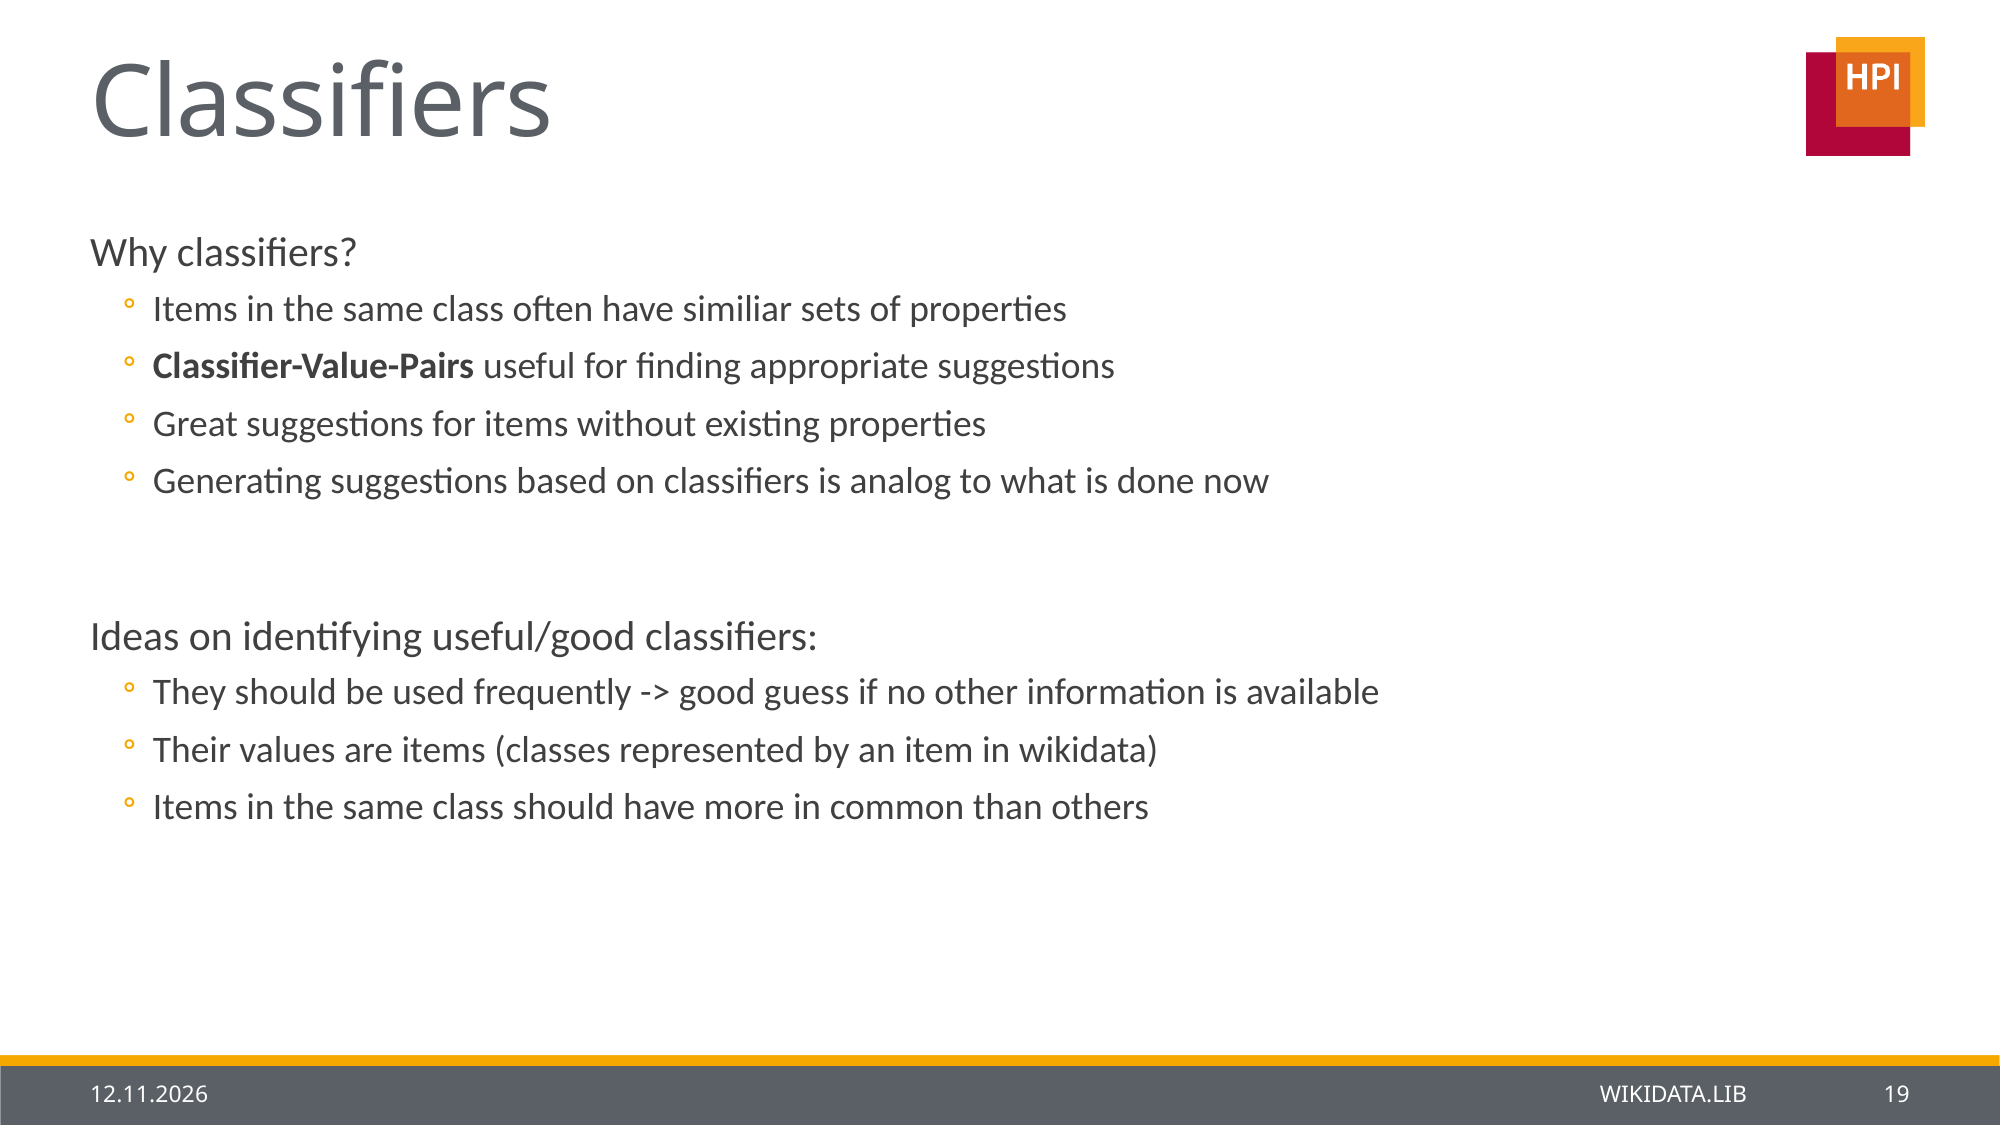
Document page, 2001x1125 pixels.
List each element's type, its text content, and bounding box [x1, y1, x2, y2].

slide_number 19 [1768, 1065, 1926, 1125]
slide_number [75, 1065, 233, 1125]
footer WIKIDATA.LIB [238, 1065, 1763, 1125]
title Classifiers [75, 0, 1732, 165]
list Why classifiers? Items in the same class often have similiar sets of properties Classifier-Value-Pairs useful for finding appropriate suggestions Great suggestions for items without existing properties Generating suggestions based on classifiers is analog to what is done now Ideas on identifying useful/good classifiers: They should be used frequently -> good guess if no other information is available Their values are items (classes represented by an item in wikidata) Items in the same class should have more in common than others [75, 217, 1925, 997]
picture [1806, 37, 1925, 156]
